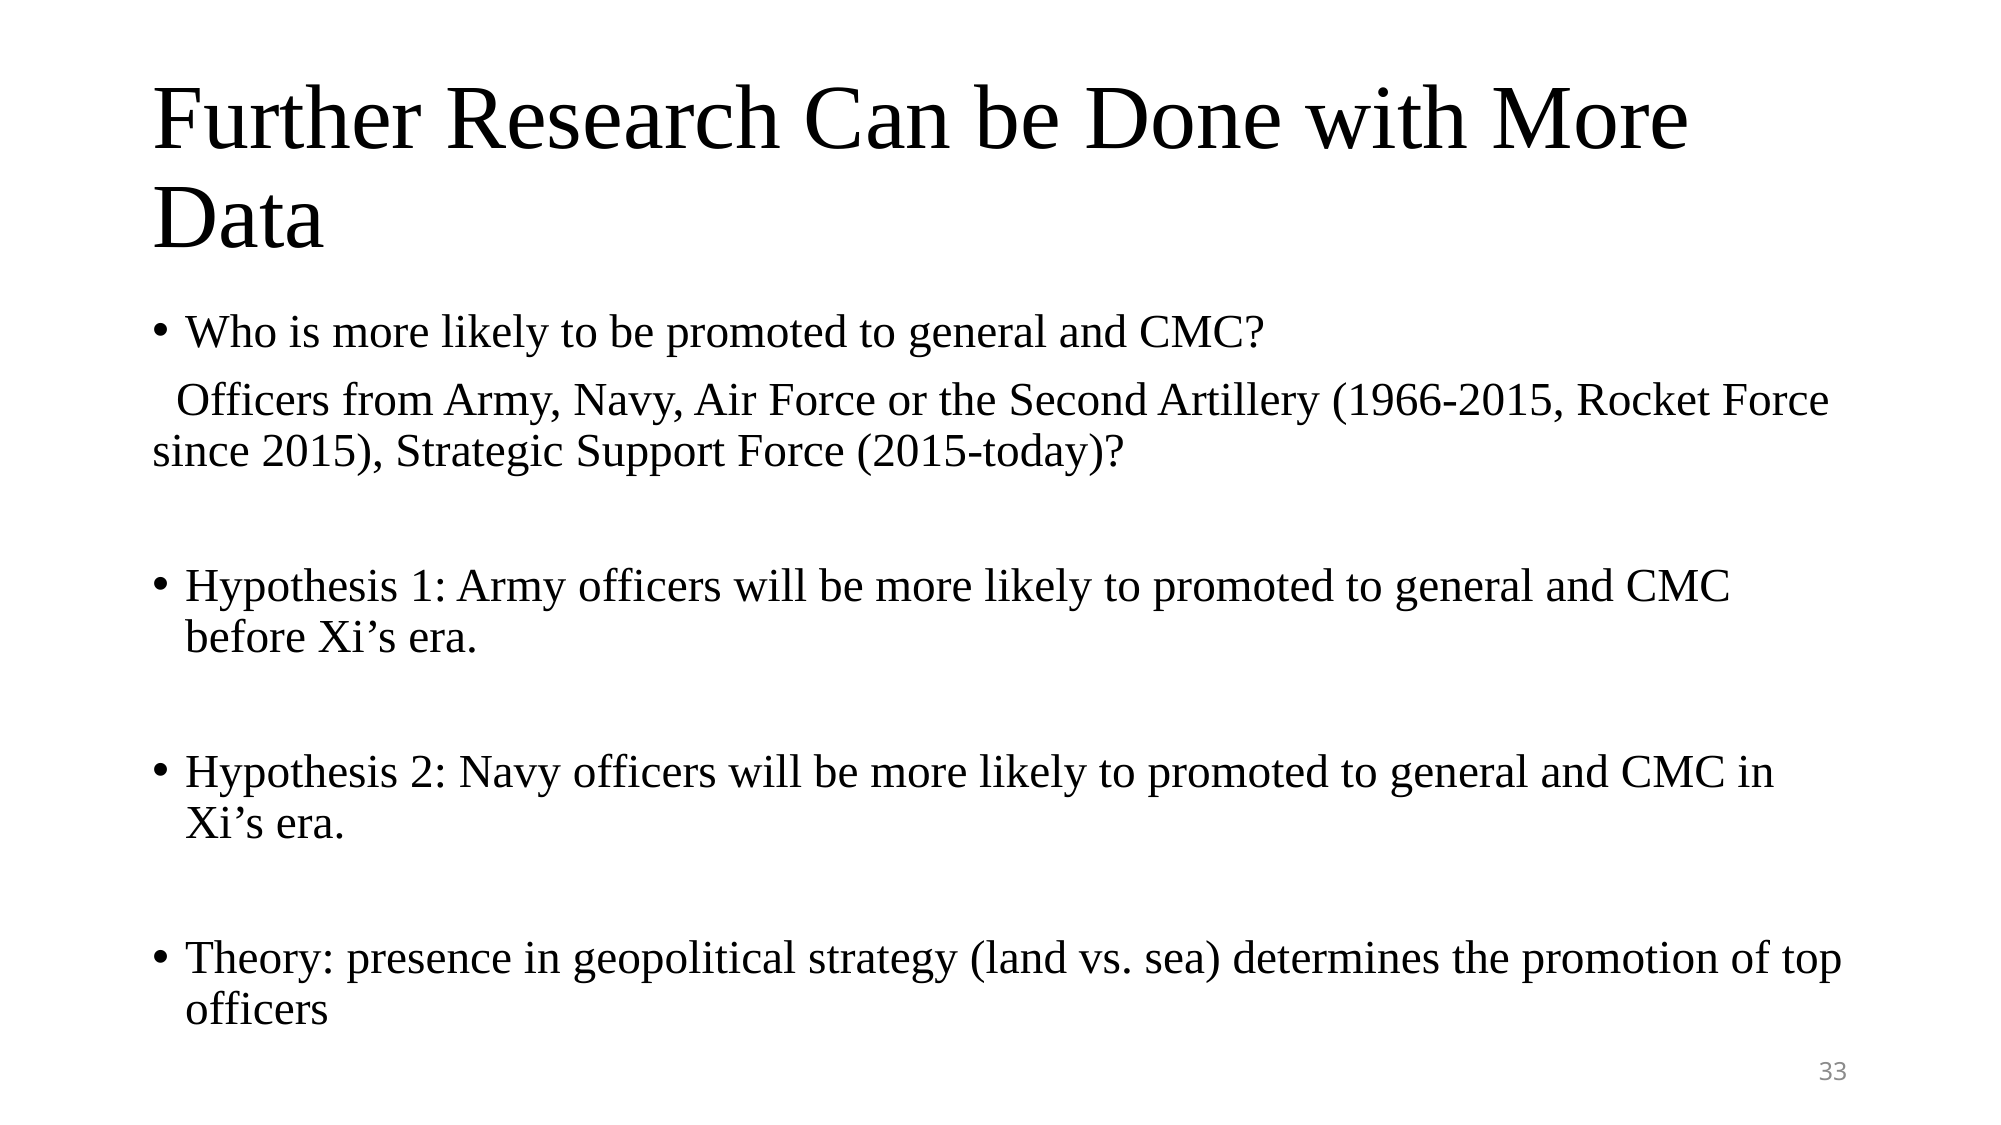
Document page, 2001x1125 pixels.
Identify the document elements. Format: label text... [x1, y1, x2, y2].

title Further Research Can be Done with More Data [137, 59, 1863, 278]
list Who is more likely to be promoted to general and CMC? Officers from Army, Navy, Air Force or the Second Artillery (1966-2015, Rocket Force since 2015), Strategic Support Force (2015-today)? Hypothesis 1: Army officers will be more likely to promoted to general and CMC before Xi’s era. Hypothesis 2: Navy officers will be more likely to promoted to general and CMC in Xi’s era. Theory: presence in geopolitical strategy (land vs. sea) determines the promotion of top officers [137, 299, 1863, 1043]
slide_number 33 [1412, 1042, 1863, 1103]
